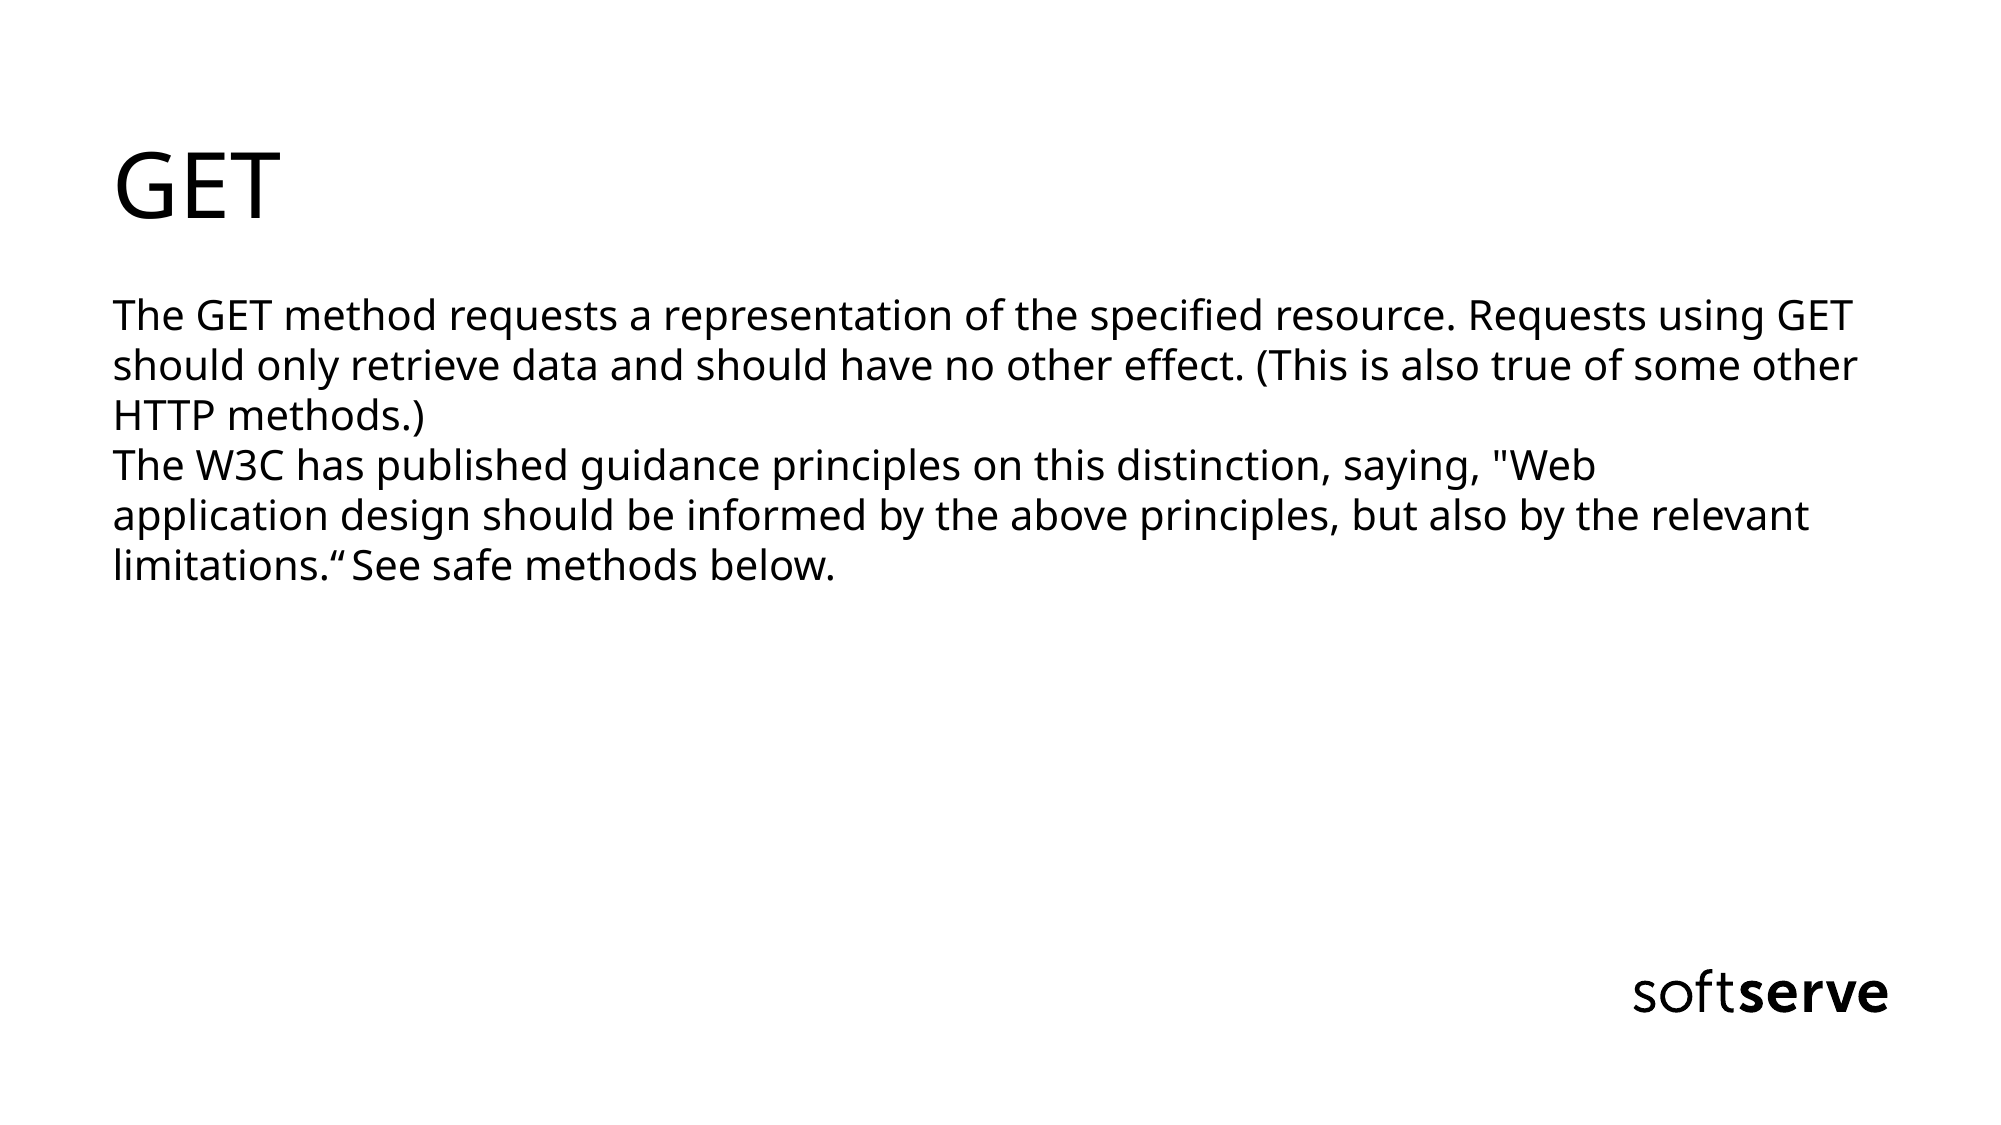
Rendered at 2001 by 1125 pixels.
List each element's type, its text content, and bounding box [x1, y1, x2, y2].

text_box The GET method requests a representation of the specified resource. Requests using GET should only retrieve data and should have no other effect. (This is also true of some other HTTP methods.) The W3C has published guidance principles on this distinction, saying, "Web application design should be informed by the above principles, but also by the relevant limitations.“ See safe methods below. [112, 281, 1888, 907]
text_box GET [112, 0, 1888, 281]
